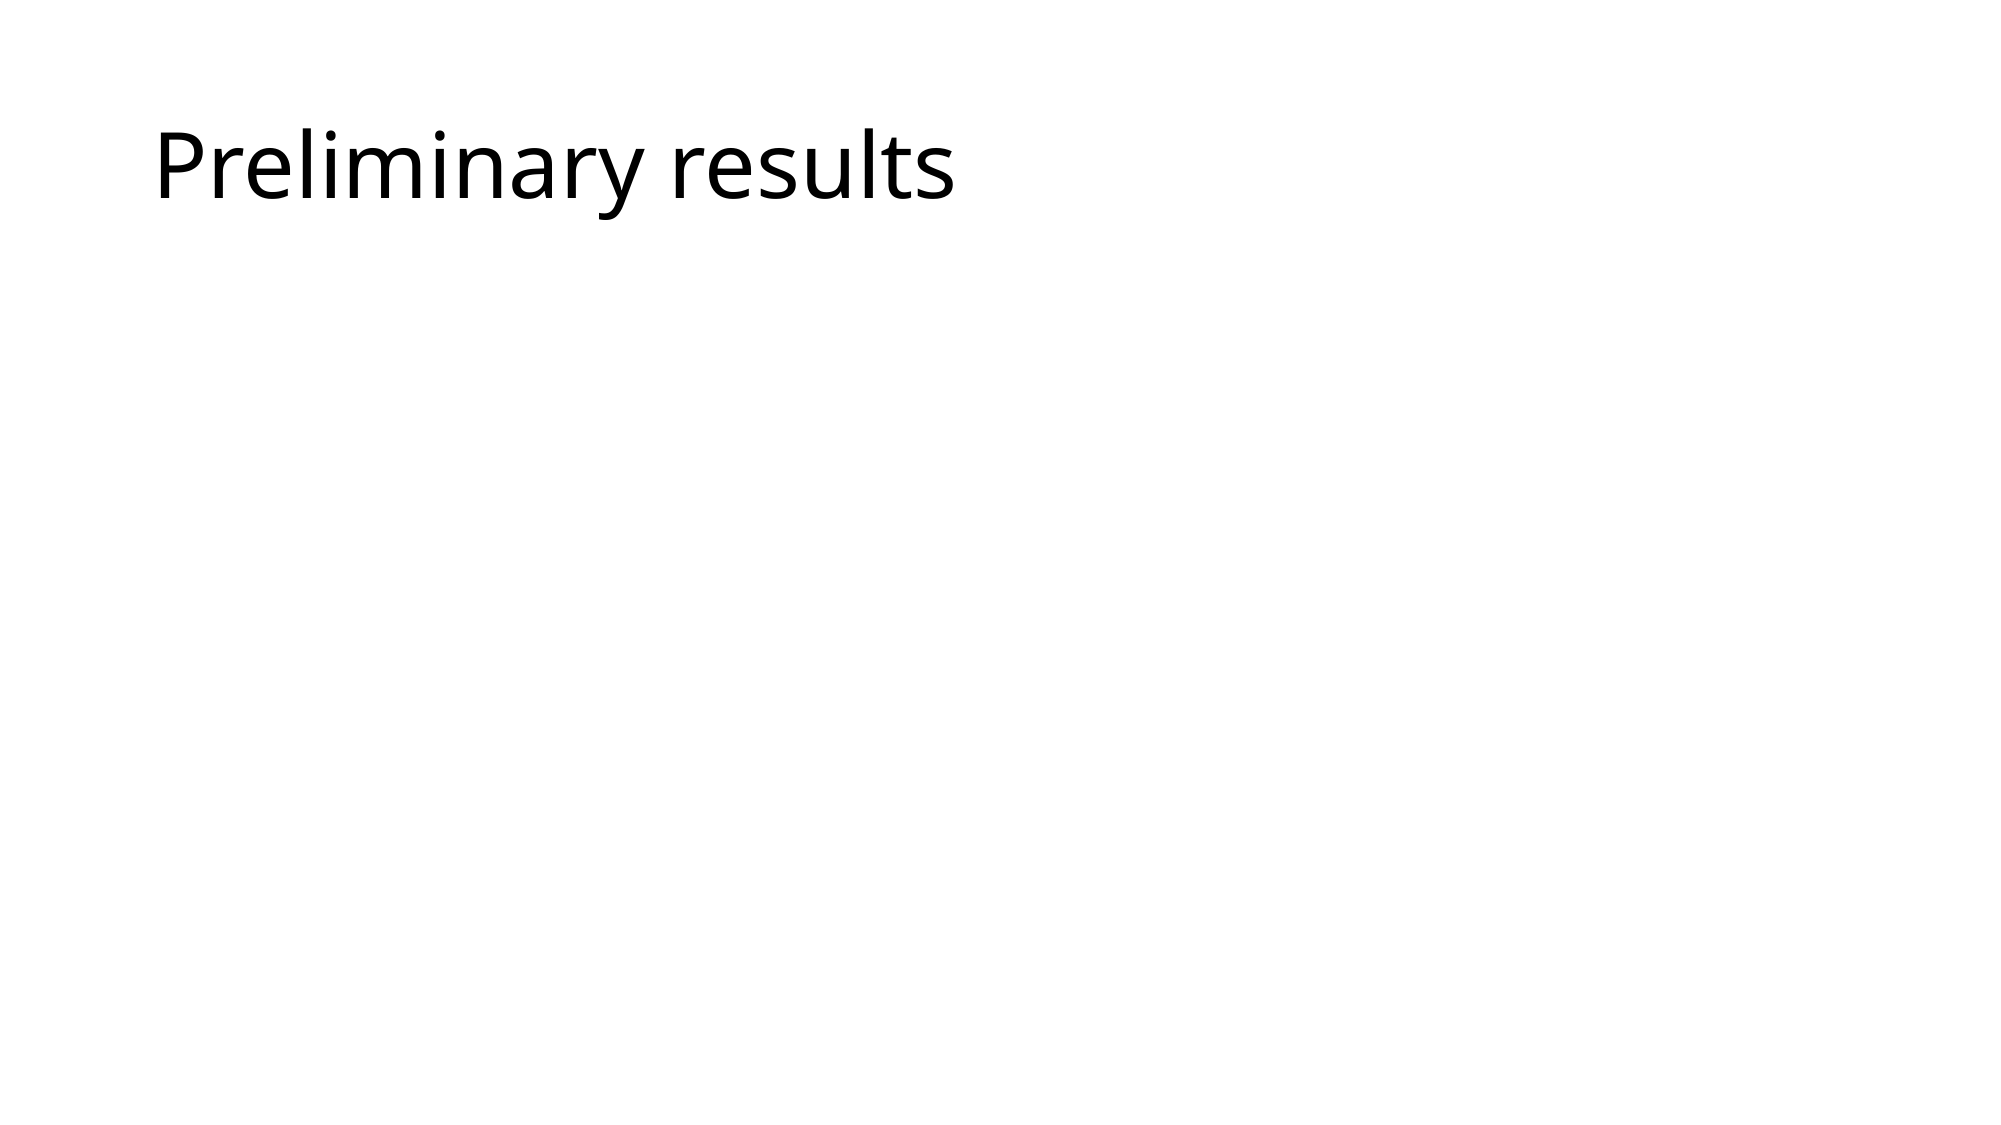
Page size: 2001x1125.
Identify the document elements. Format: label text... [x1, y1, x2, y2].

title Preliminary results [137, 59, 1863, 278]
